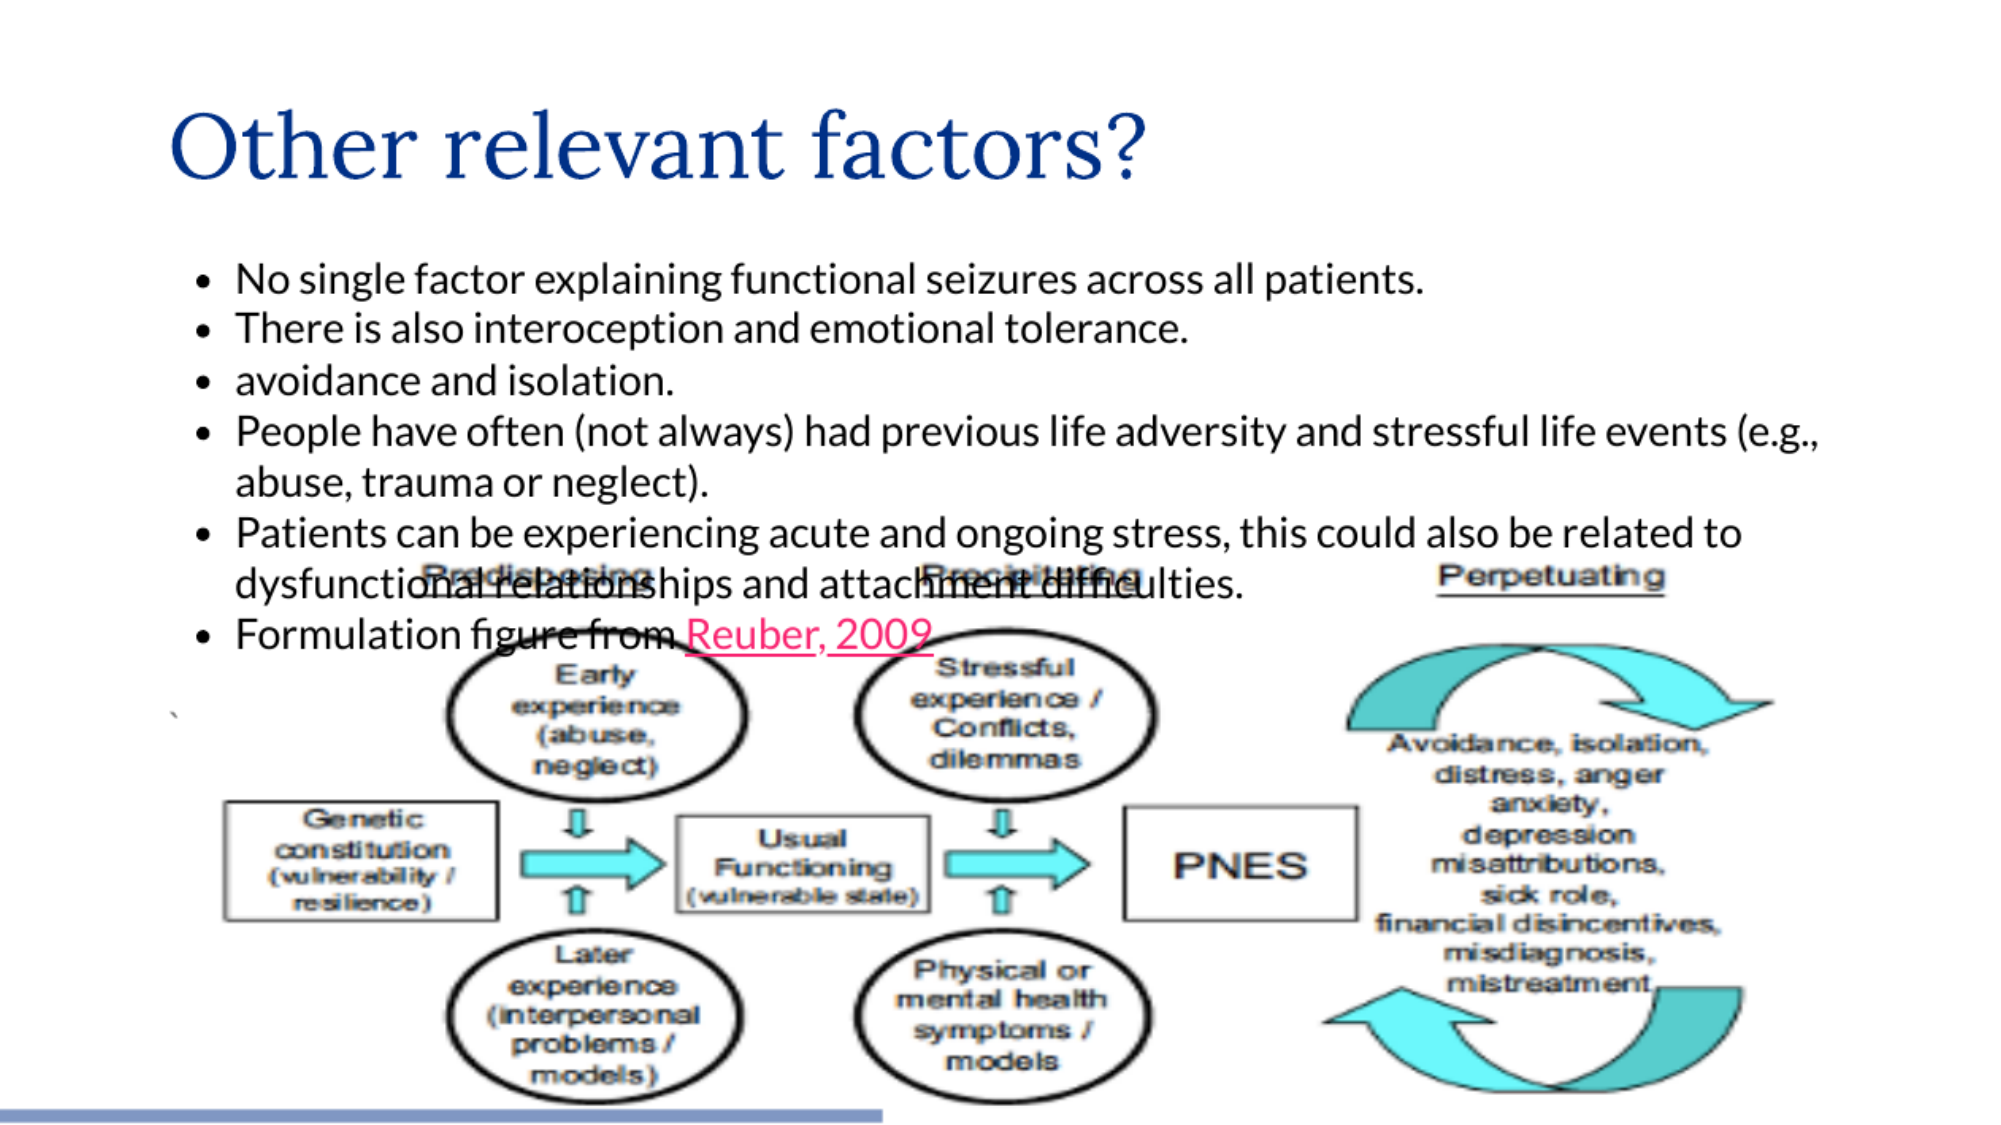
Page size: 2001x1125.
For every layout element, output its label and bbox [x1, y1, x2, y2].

list [0, 0, 2000, 1125]
